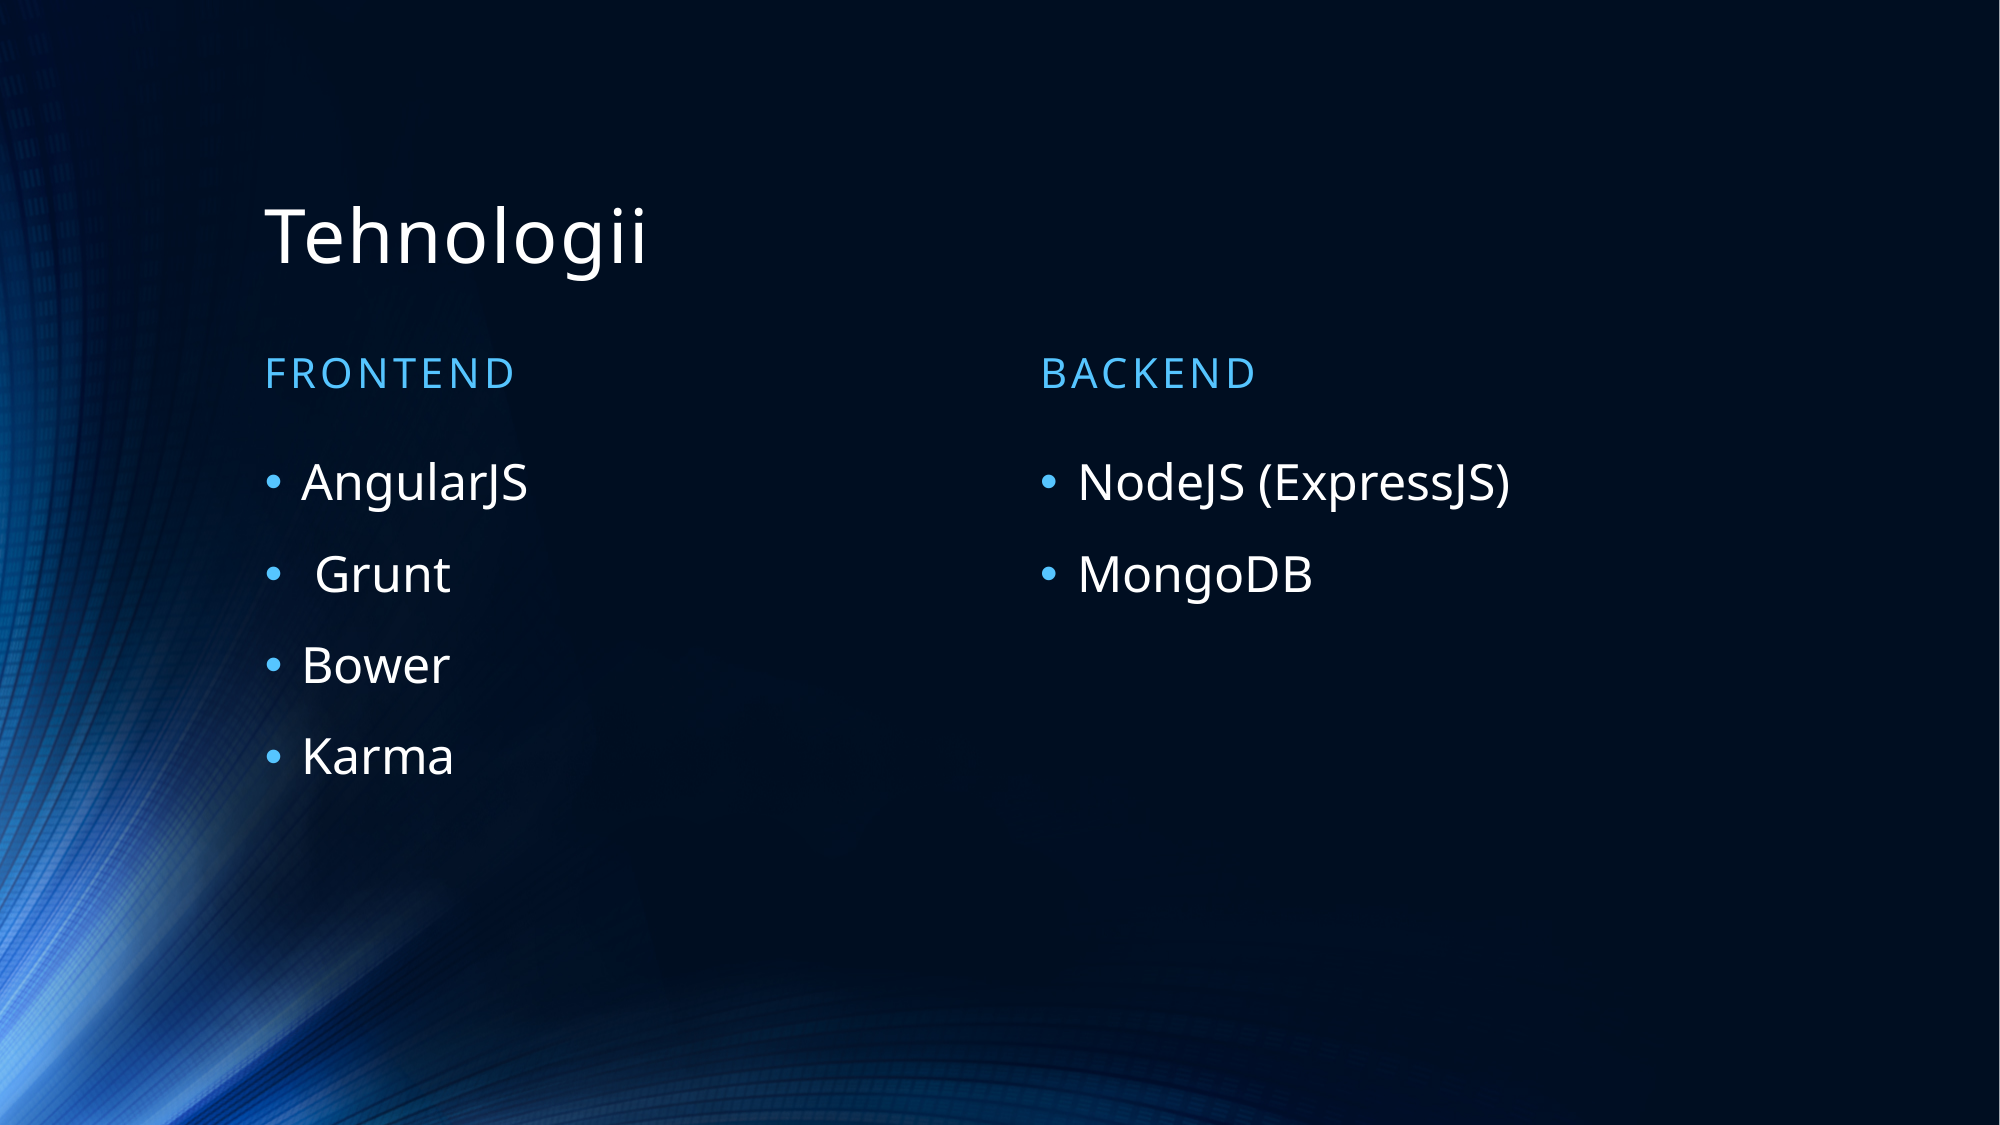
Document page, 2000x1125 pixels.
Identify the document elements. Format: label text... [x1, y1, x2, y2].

list Frontend [249, 312, 975, 438]
picture [0, 0, 2000, 1125]
title Tehnologii [249, 62, 1750, 288]
list AngularJS Grunt Bower Karma [249, 450, 975, 988]
list BACKEND [1025, 312, 1750, 438]
list NodeJS (ExpressJS) MongoDB [1025, 450, 1750, 988]
